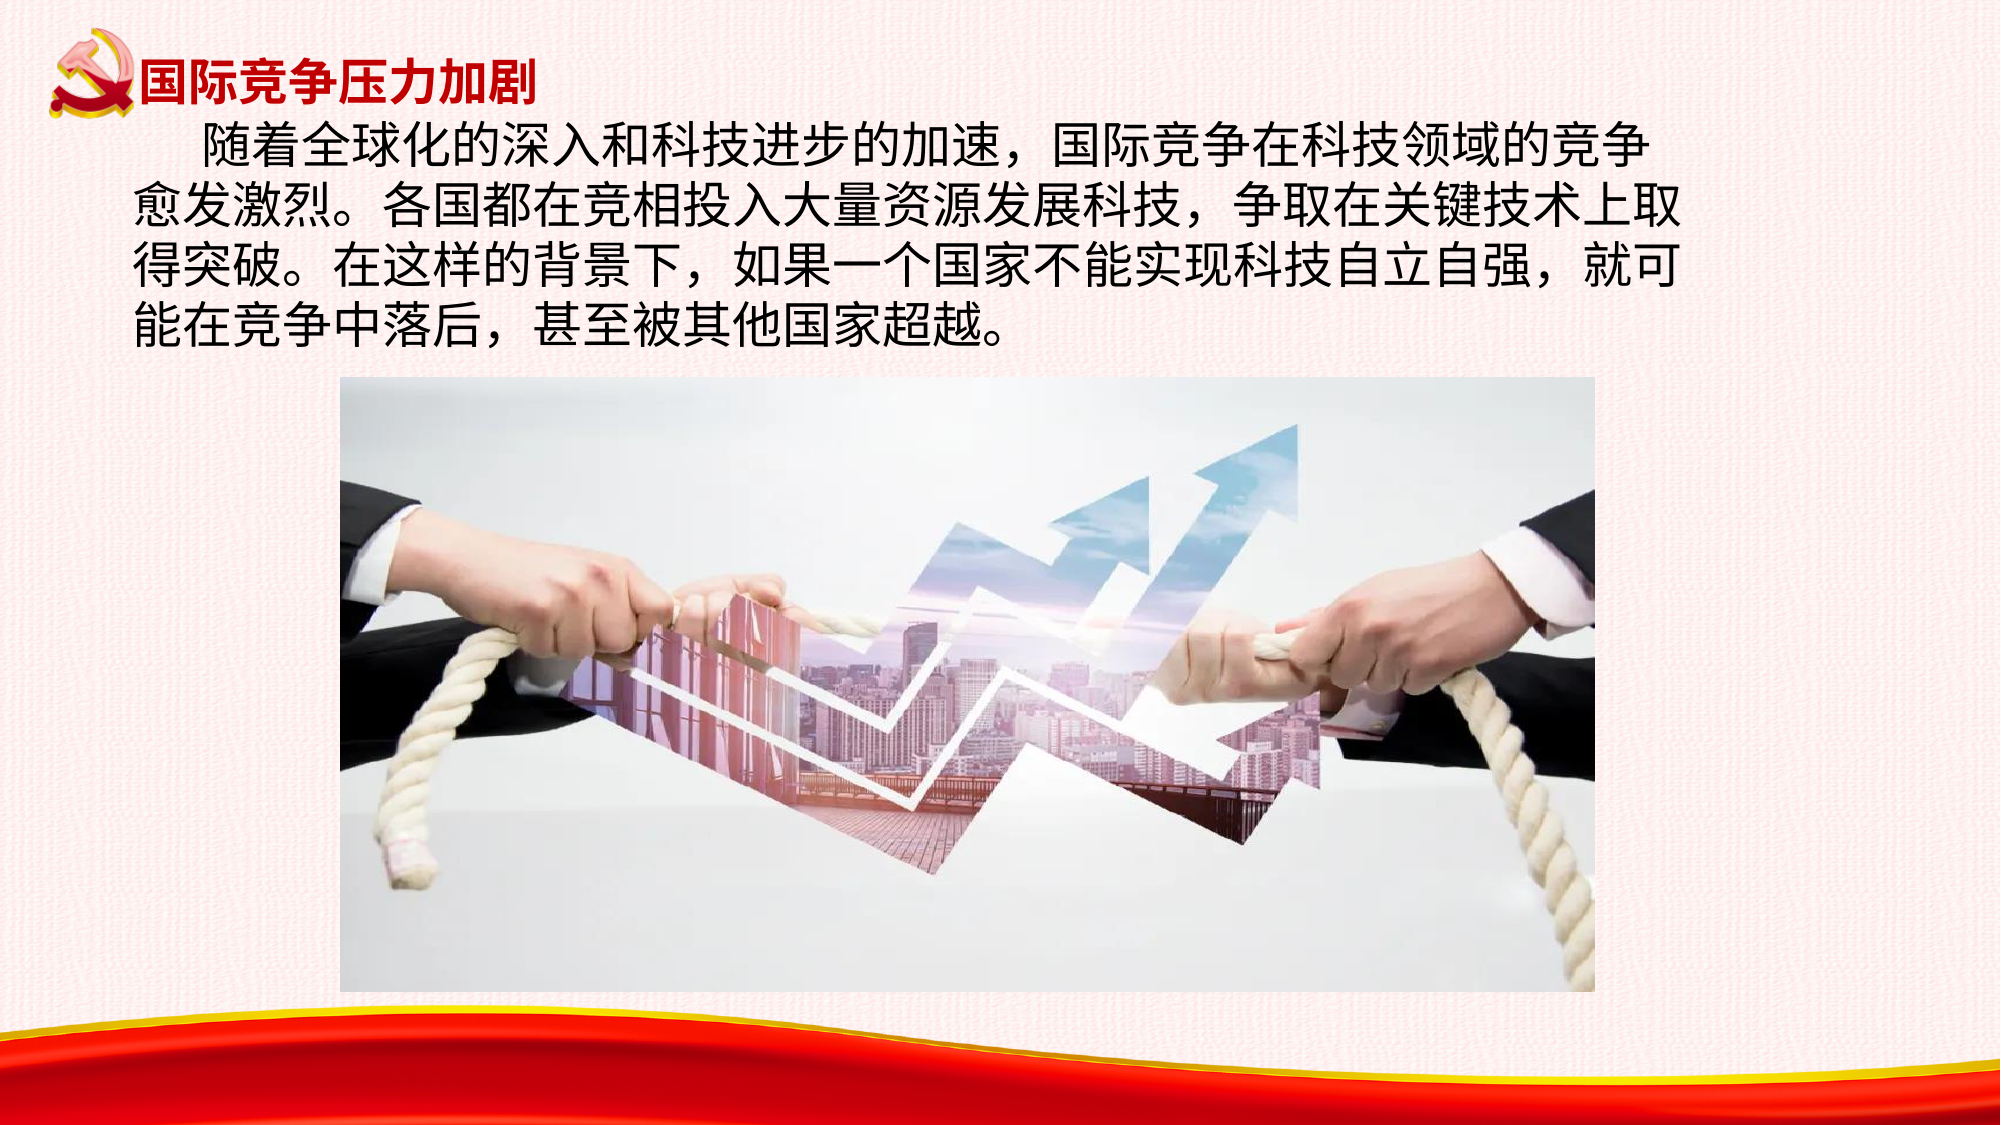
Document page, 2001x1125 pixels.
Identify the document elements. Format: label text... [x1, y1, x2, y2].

picture [0, 0, 2001, 1125]
text_box 国际竞争压力加剧 [169, 46, 903, 116]
text_box 随着全球化的深入和科技进步的加速，国际竞争在科技领域的竞争愈发激烈。各国都在竞相投入大量资源发展科技，争取在关键技术上取得突破。在这样的背景下，如果一个国家不能实现科技自立自强，就可能在竞争中落后，甚至被其他国家超越。 [118, 106, 1711, 361]
